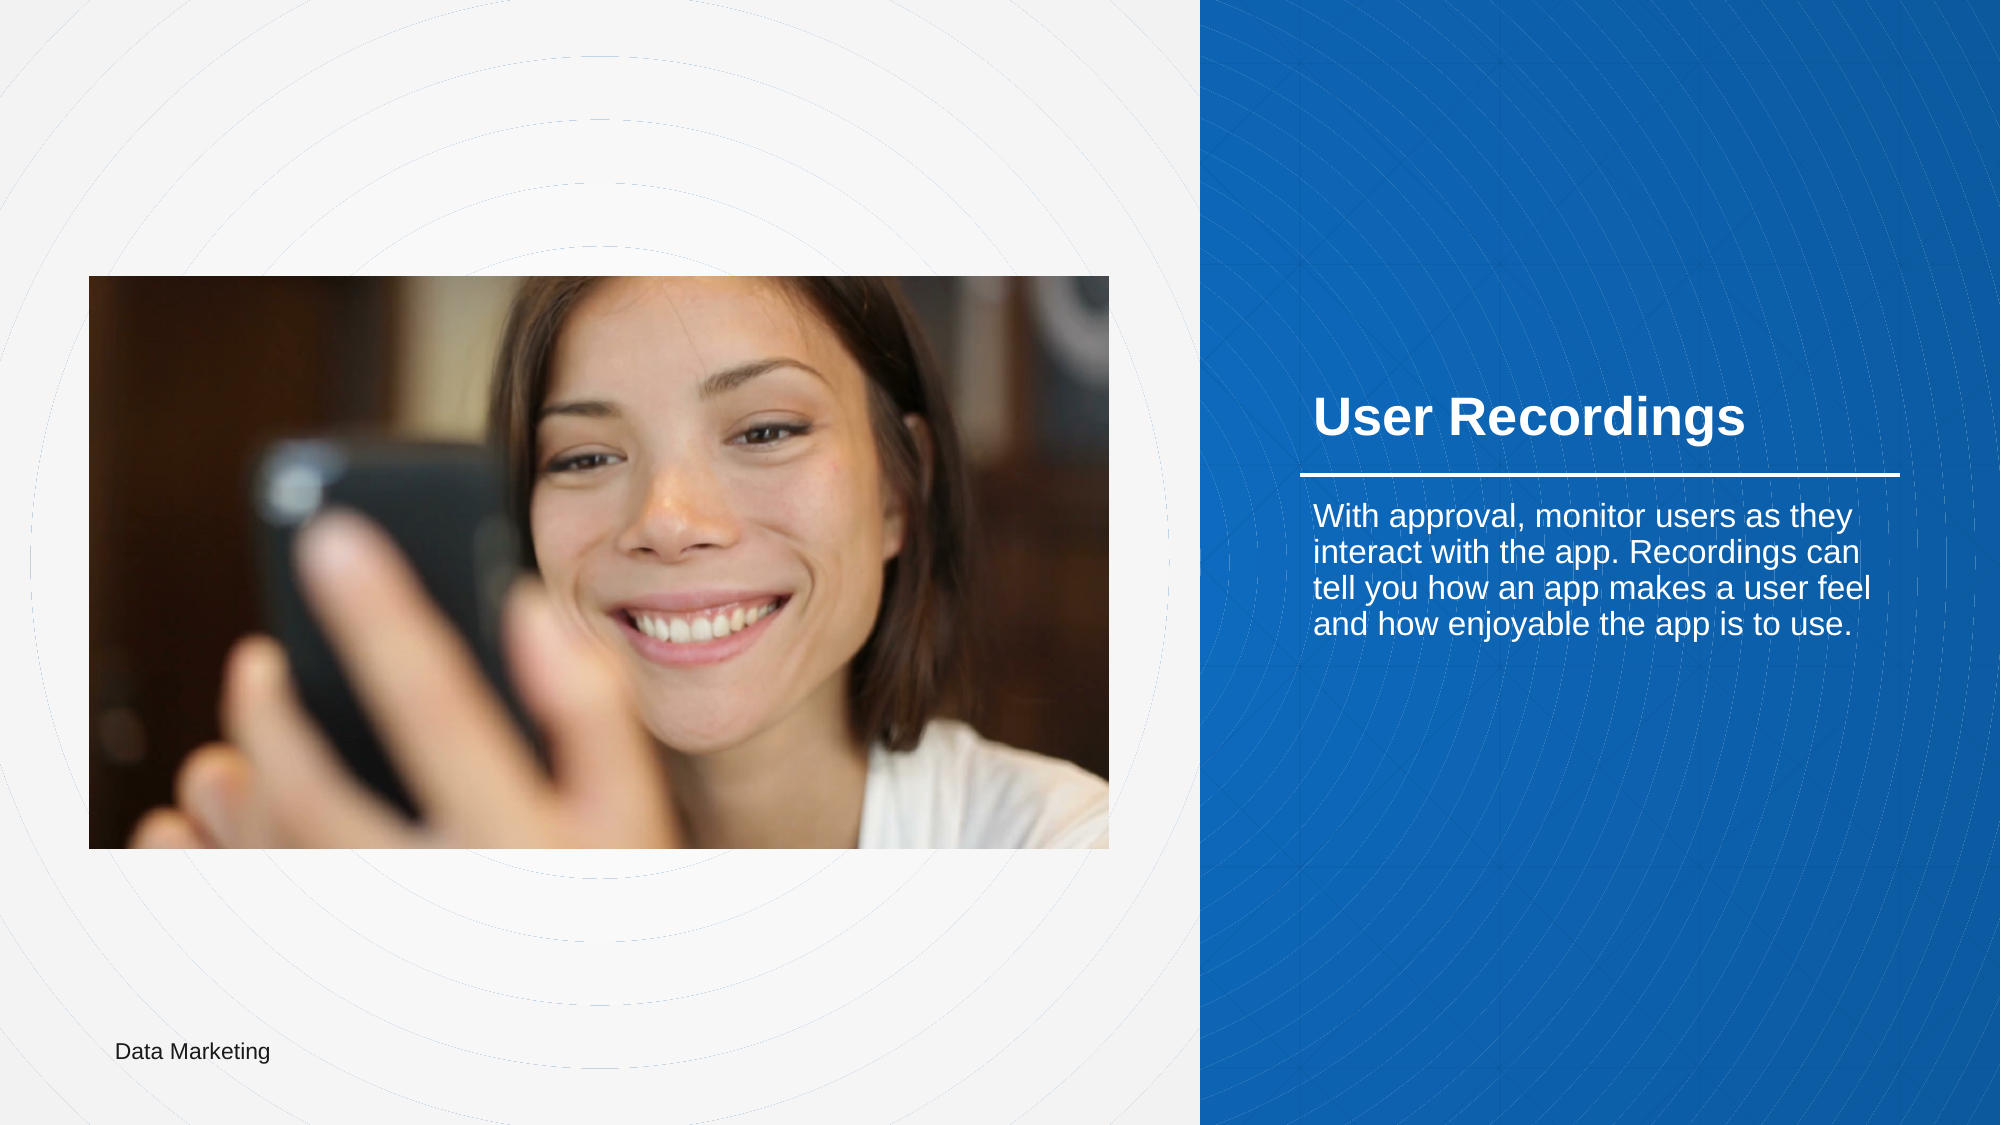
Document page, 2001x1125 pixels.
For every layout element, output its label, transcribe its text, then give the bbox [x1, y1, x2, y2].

slide_number [1749, 1031, 1901, 1069]
footer Data Marketing [99, 1031, 1106, 1069]
title User Recordings [1298, 93, 1899, 455]
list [89, 275, 1110, 850]
list With approval, monitor users as they interact with the app. Recordings can tell you how an app makes a user feel and how enjoyable the app is to use. [1298, 491, 1899, 867]
